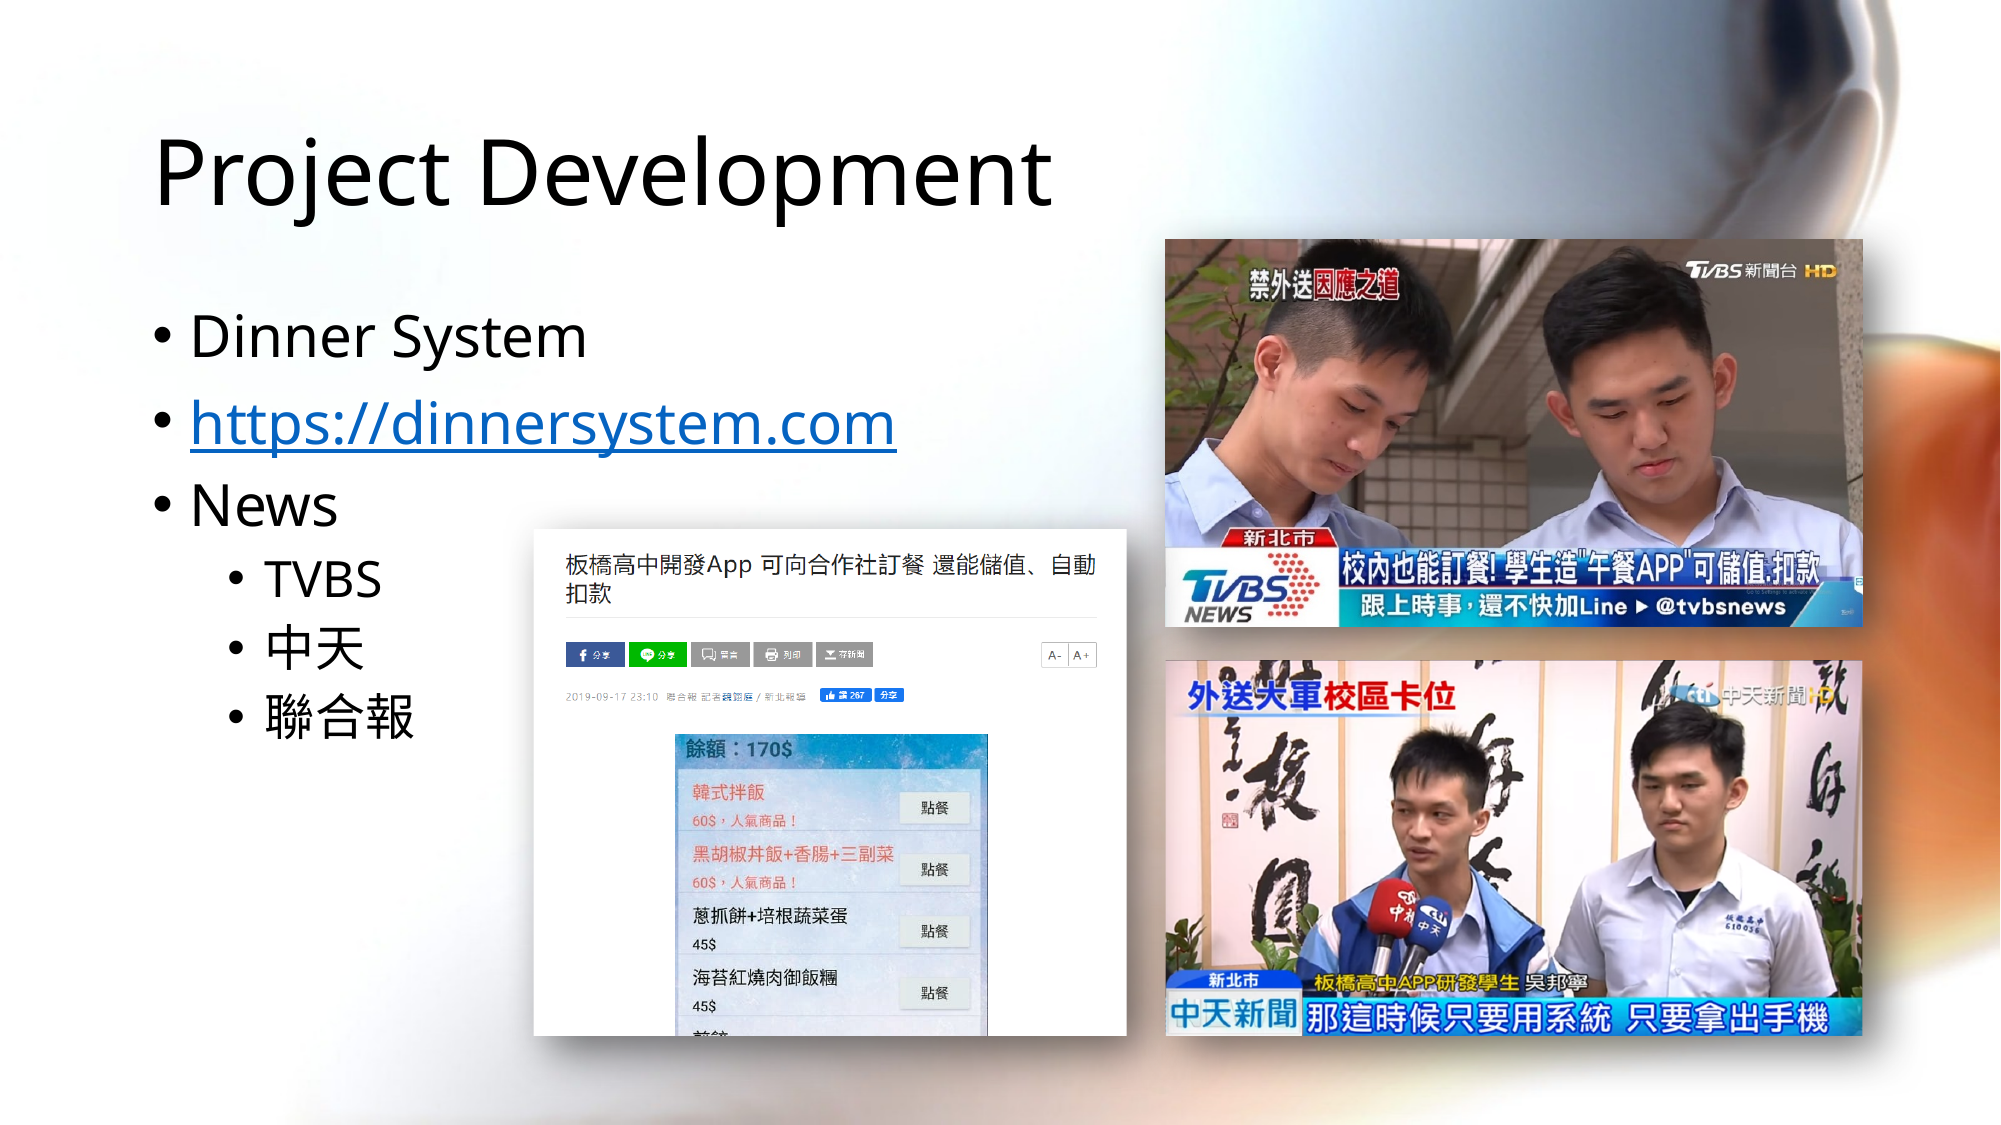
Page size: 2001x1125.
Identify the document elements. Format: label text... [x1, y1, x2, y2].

picture [0, 0, 2001, 1125]
title Project Development [137, 59, 1863, 278]
list Dinner System https://dinnersystem.com News TVBS 中天 聯合報 [137, 299, 988, 1014]
